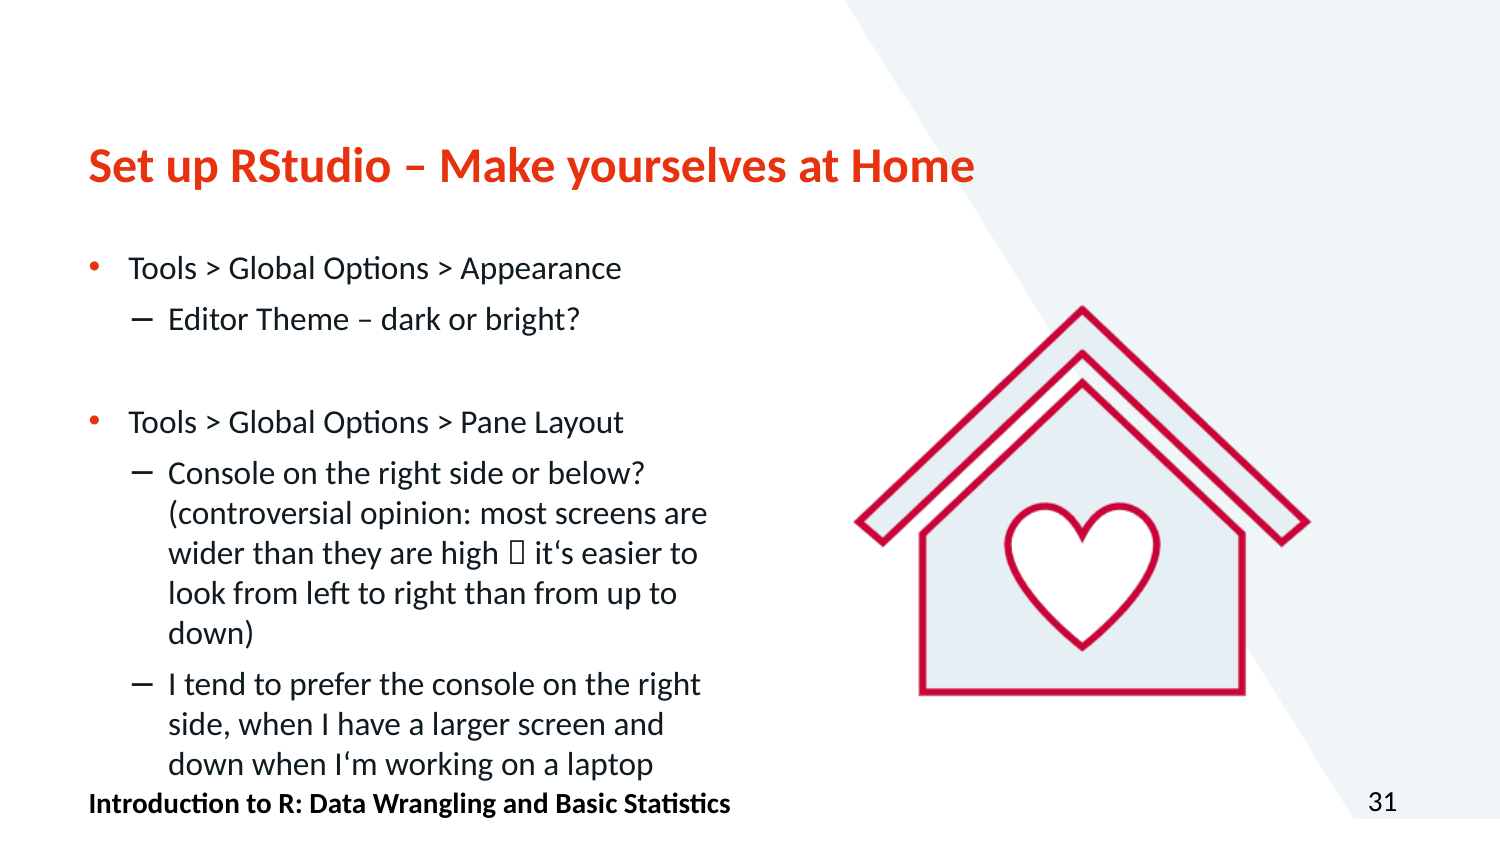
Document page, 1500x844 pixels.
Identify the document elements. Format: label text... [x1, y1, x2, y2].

title Set up RStudio – Make yourselves at Home [88, 129, 1398, 232]
slide_number 31 [1239, 785, 1398, 819]
picture [0, 0, 1500, 819]
list Tools > Global Options > Appearance Editor Theme – dark or bright? Tools > Global Options > Pane Layout Console on the right side or below? (controversial opinion: most screens are wider than they are high  it‘s easier to look from left to right than from up to down) I tend to prefer the console on the right side, when I have a larger screen and down when I‘m working on a laptop [88, 246, 719, 785]
footer Introduction to R: Data Wrangling and Basic Statistics [88, 785, 1217, 819]
